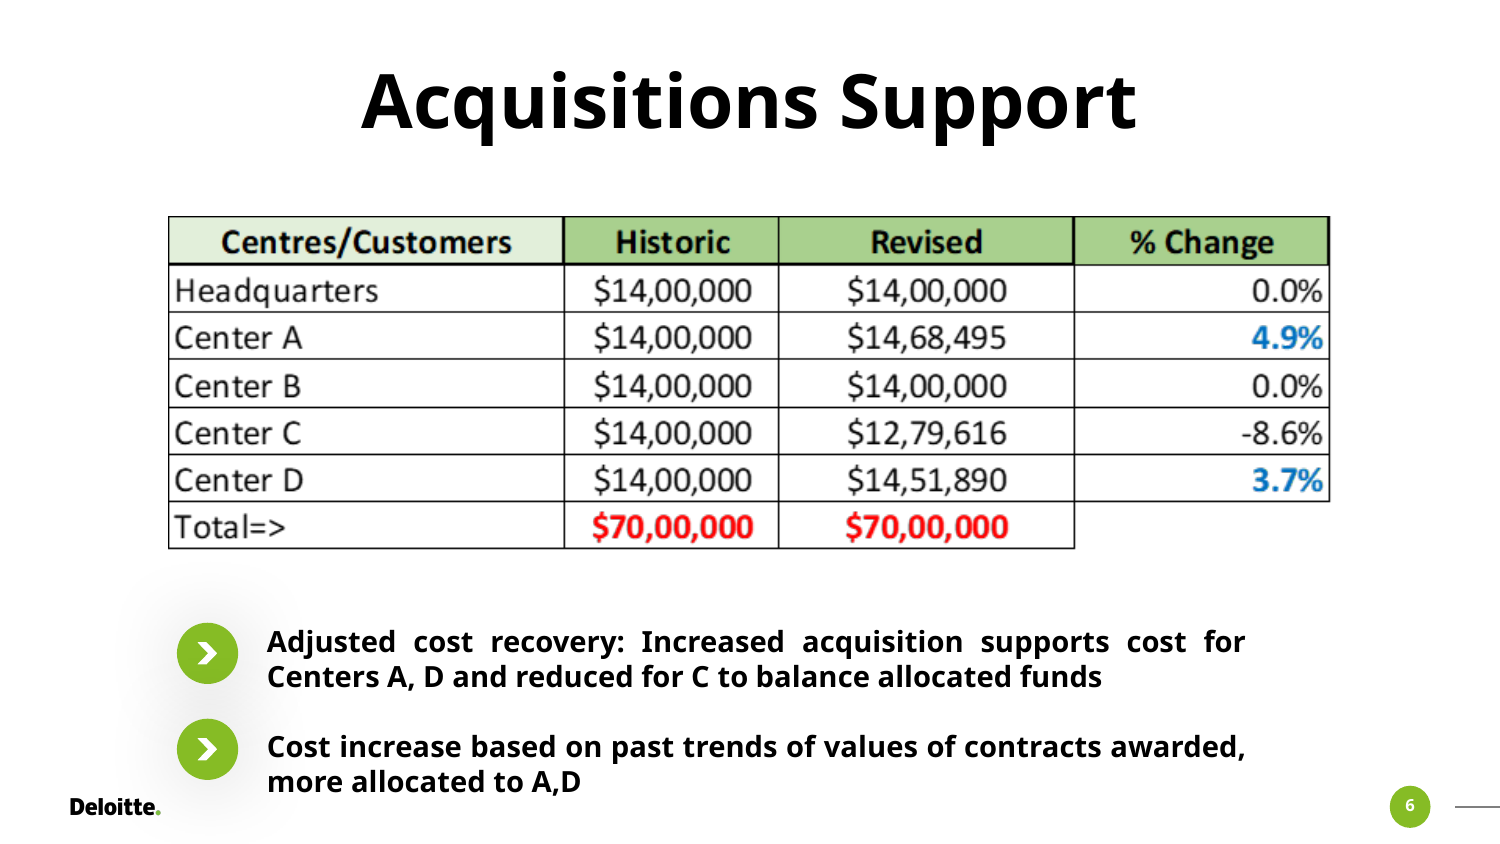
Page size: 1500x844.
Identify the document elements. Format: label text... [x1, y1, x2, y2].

text_box [197, 642, 217, 665]
text_box [176, 718, 239, 780]
picture [168, 216, 1332, 552]
picture [69, 797, 162, 817]
text_box [176, 622, 239, 684]
title Acquisitions Support [65, 50, 1435, 160]
text_box [197, 738, 217, 761]
text_box Adjusted cost recovery: Increased acquisition supports cost for Centers A, D and reduced for C to balance allocated funds Cost increase based on past trends of values of contracts awarded, more allocated to A,D [176, 608, 1262, 844]
